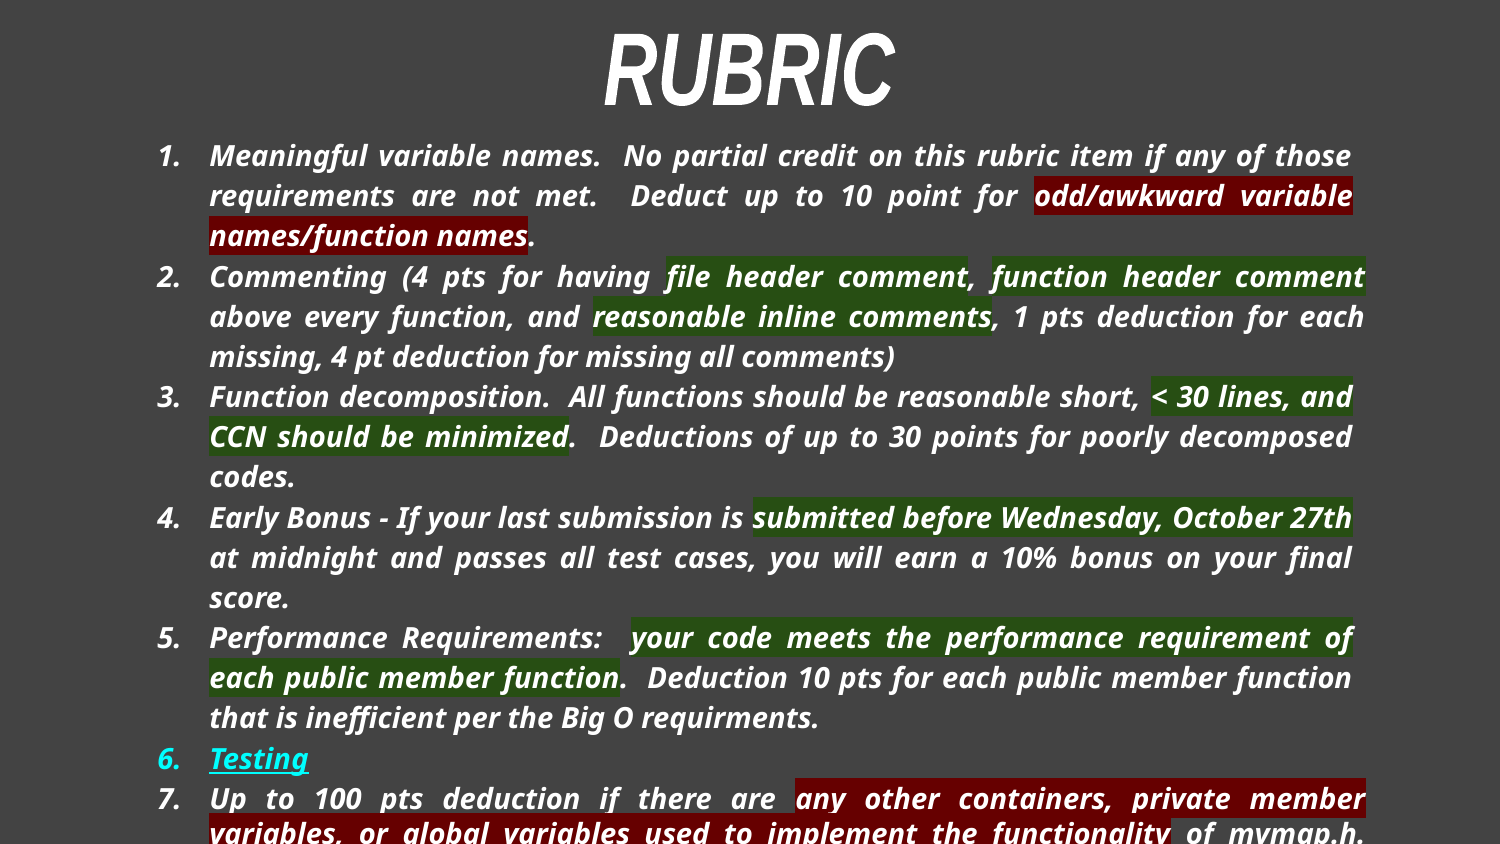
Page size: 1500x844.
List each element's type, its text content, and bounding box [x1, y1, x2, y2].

text_box Meaningful variable names. No partial credit on this rubric item if any of those requirements are not met. Deduct up to 10 point for odd/awkward variable names/function names. Commenting (4 pts for having file header comment, function header comment above every function, and reasonable inline comments, 1 pts deduction for each missing, 4 pt deduction for missing all comments) Function decomposition. All functions should be reasonable short, < 30 lines, and CCN should be minimized. Deductions of up to 30 points for poorly decomposed codes. Early Bonus - If your last submission is submitted before Wednesday, October 27th at midnight and passes all test cases, you will earn a 10% bonus on your final score. Performance Requirements: your code meets the performance requirement of each public member function. Deduction 10 pts for each public member function that is inefficient per the Big O requirments. Testing Up to 100 pts deduction if there are any other containers, private member variables, or global variables used to implement the functionality of mymap.h. Similarly, up to 100 pt deductions for any change to the API (private functions are allowed but not public functions are allowed). No changes to node struct (will not pass tests cases if this is changed). [119, 117, 1381, 844]
